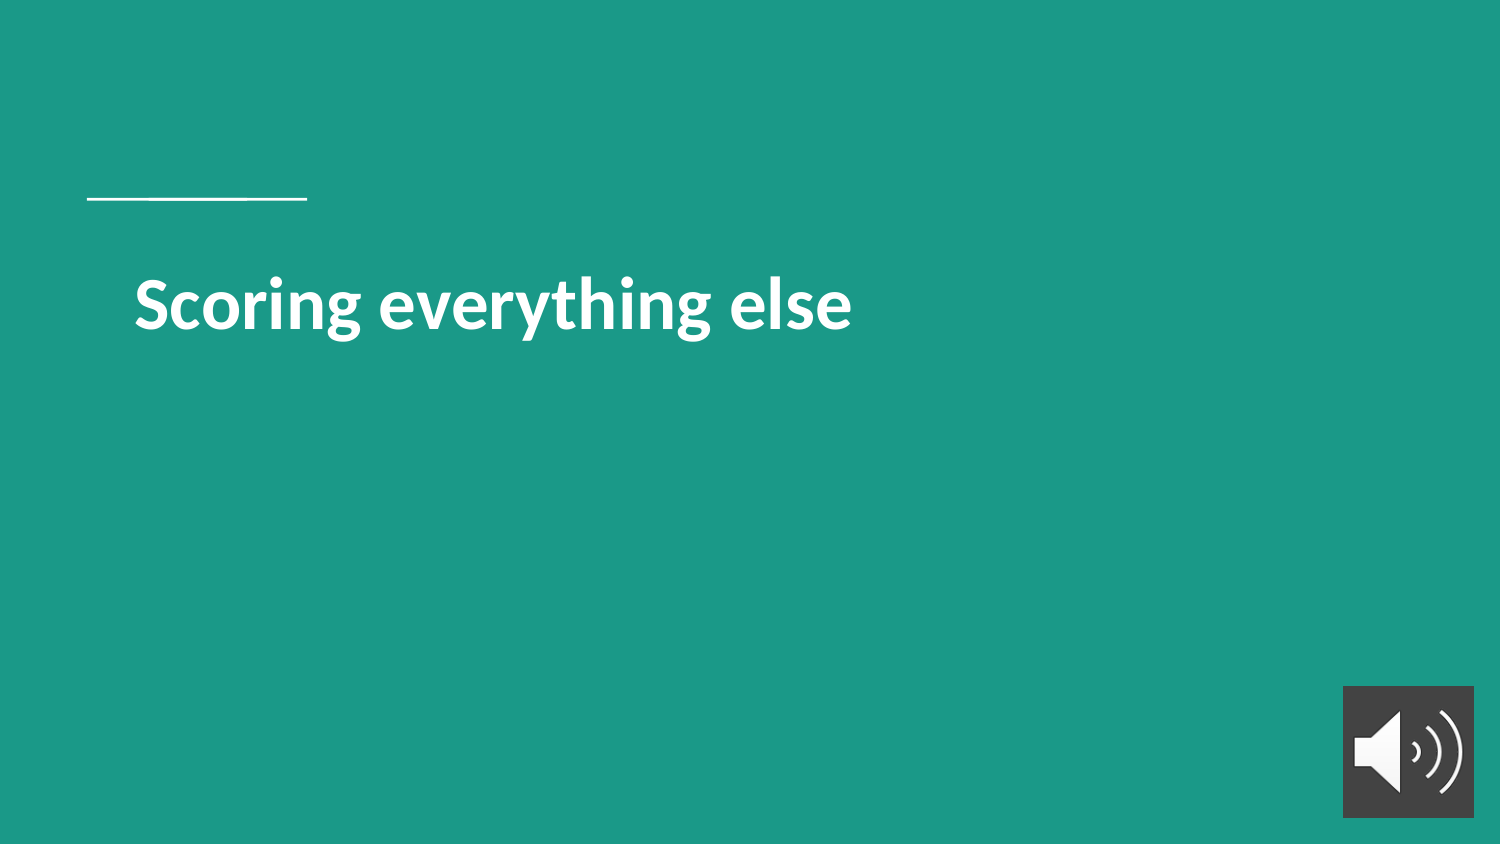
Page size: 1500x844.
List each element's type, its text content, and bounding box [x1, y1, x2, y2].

picture [1341, 685, 1476, 819]
title Scoring everything else [119, 216, 1381, 466]
